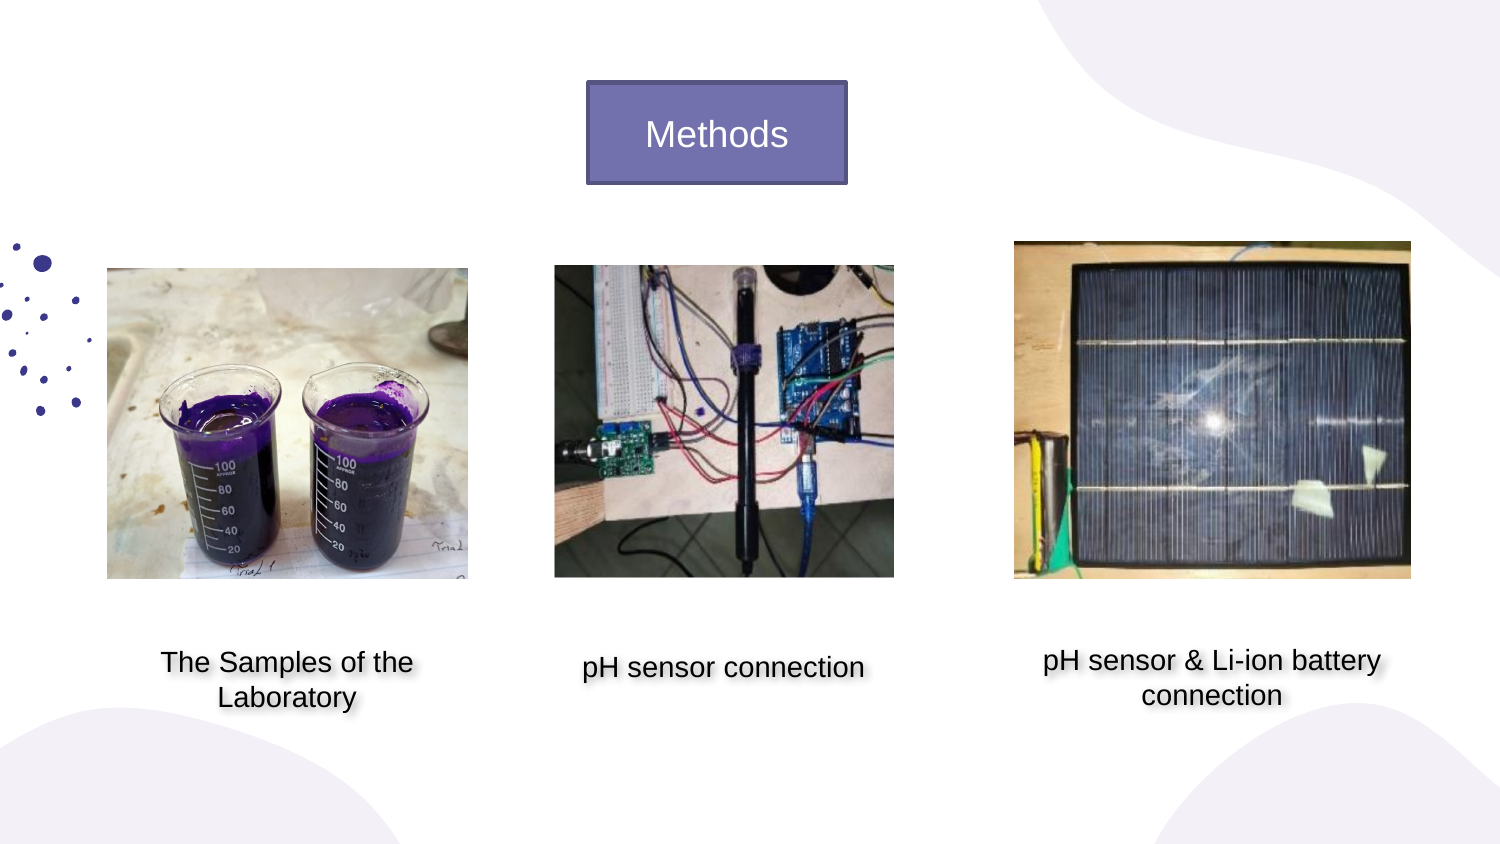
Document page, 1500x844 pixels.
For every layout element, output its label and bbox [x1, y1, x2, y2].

text_box [88, 82, 1411, 726]
